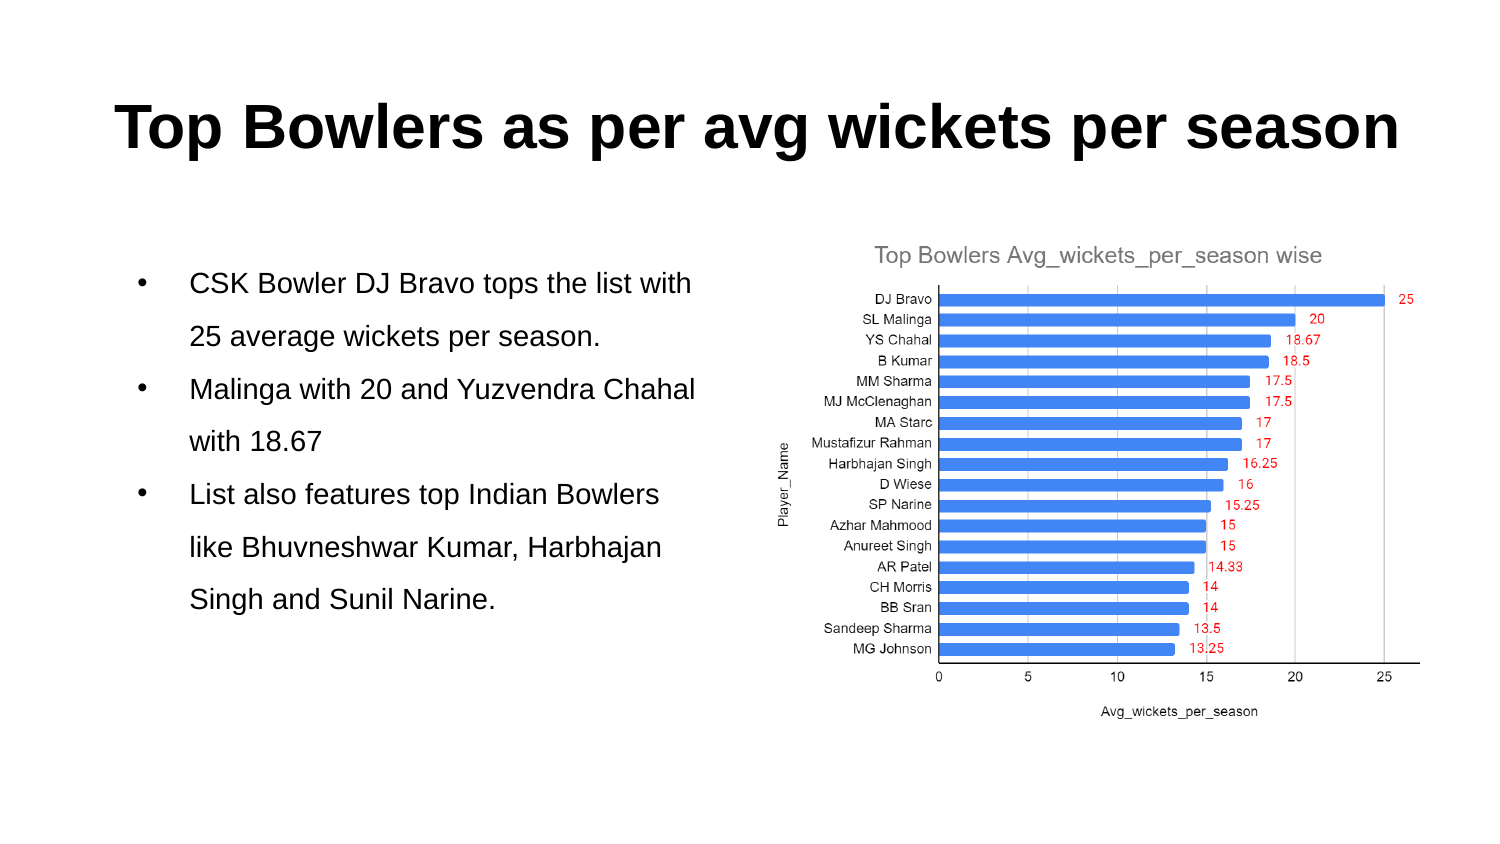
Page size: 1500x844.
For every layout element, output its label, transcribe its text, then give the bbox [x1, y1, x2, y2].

title Top Bowlers as per avg wickets per season [103, 44, 1456, 208]
picture [749, 218, 1446, 746]
list CSK Bowler DJ Bravo tops the list with 25 average wickets per season. Malinga with 20 and Yuzvendra Chahal with 18.67 List also features top Indian Bowlers like Bhuvneshwar Kumar, Harbhajan Singh and Sunil Narine. [103, 241, 723, 760]
